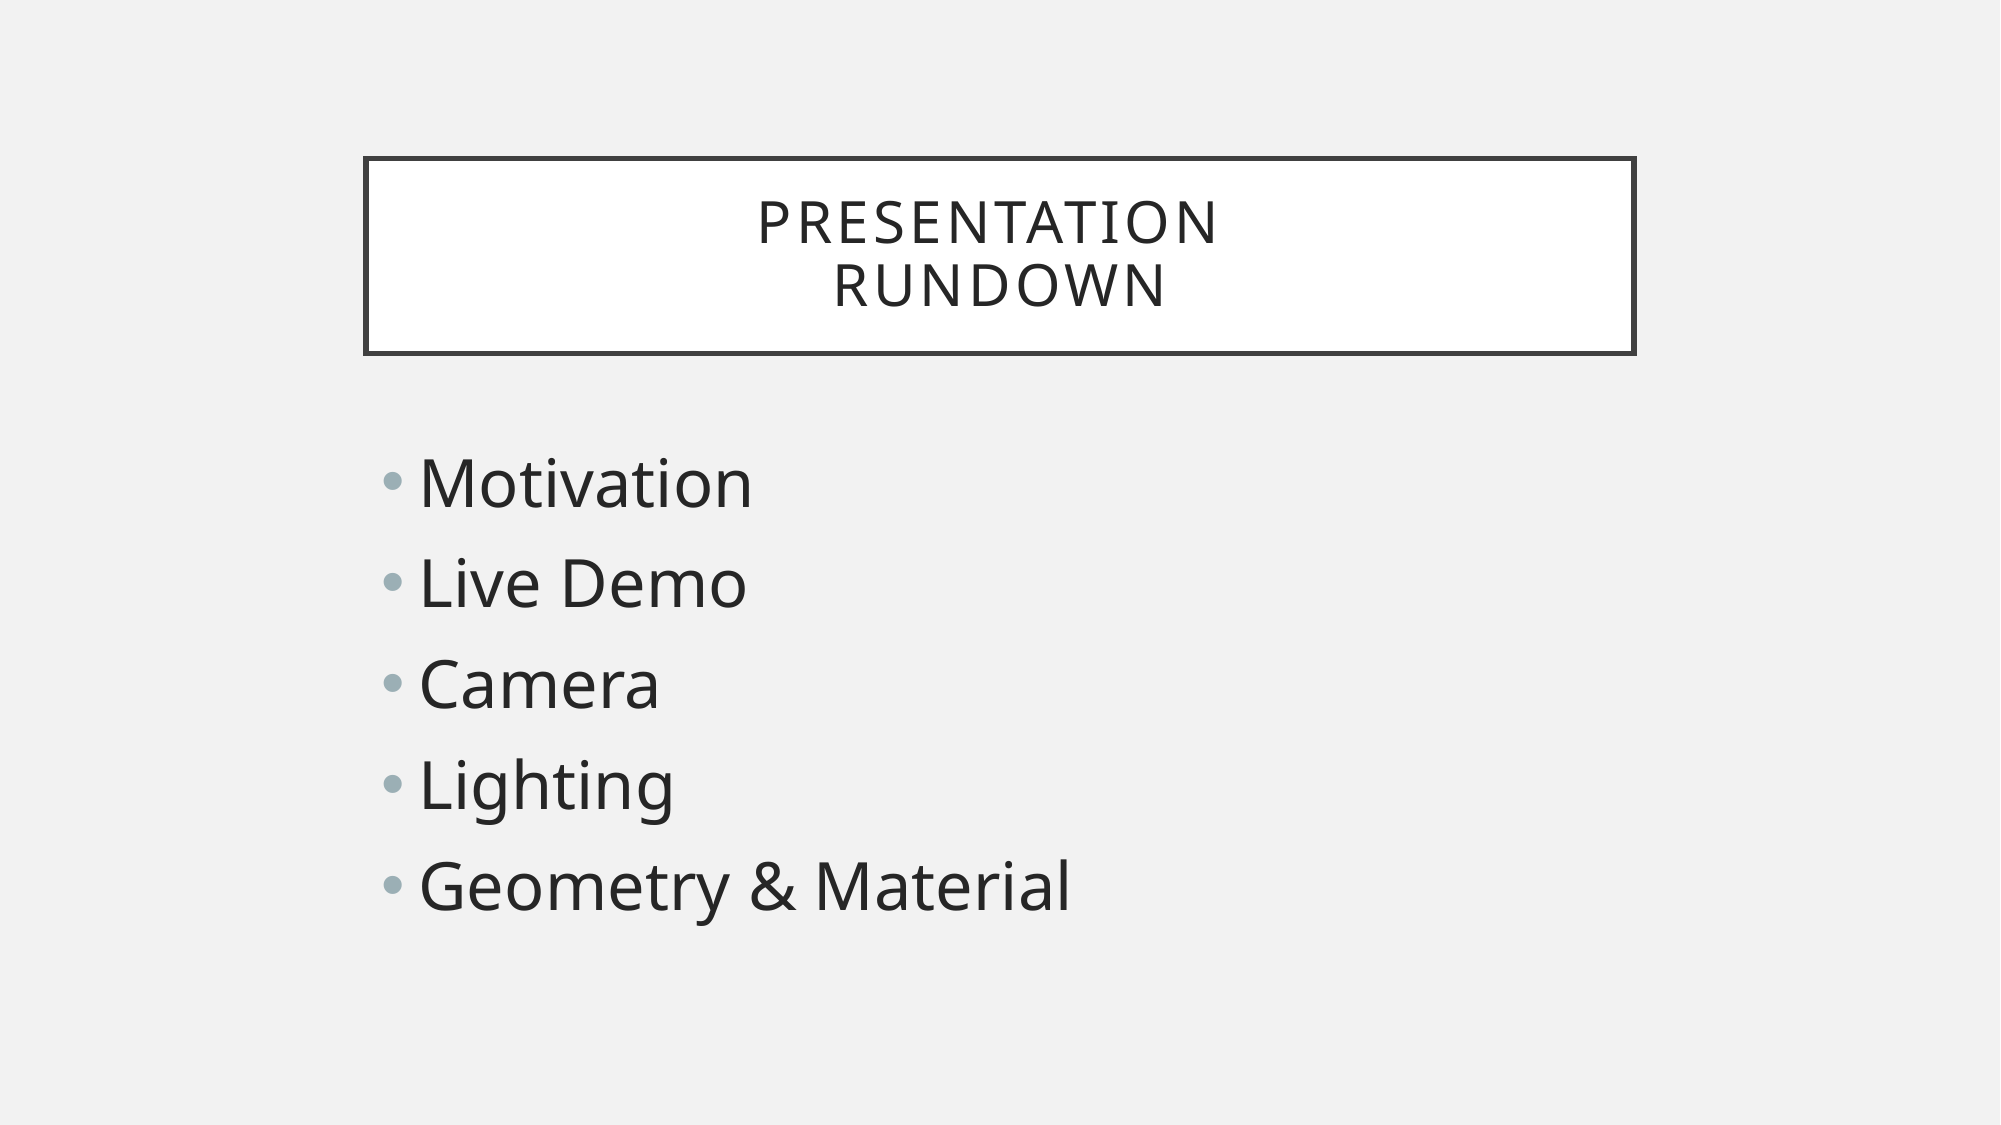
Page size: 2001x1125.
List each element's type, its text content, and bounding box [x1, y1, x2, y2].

title Presentation Rundown [363, 156, 1637, 356]
list Motivation Live Demo Camera Lighting Geometry & Material [366, 432, 1634, 942]
